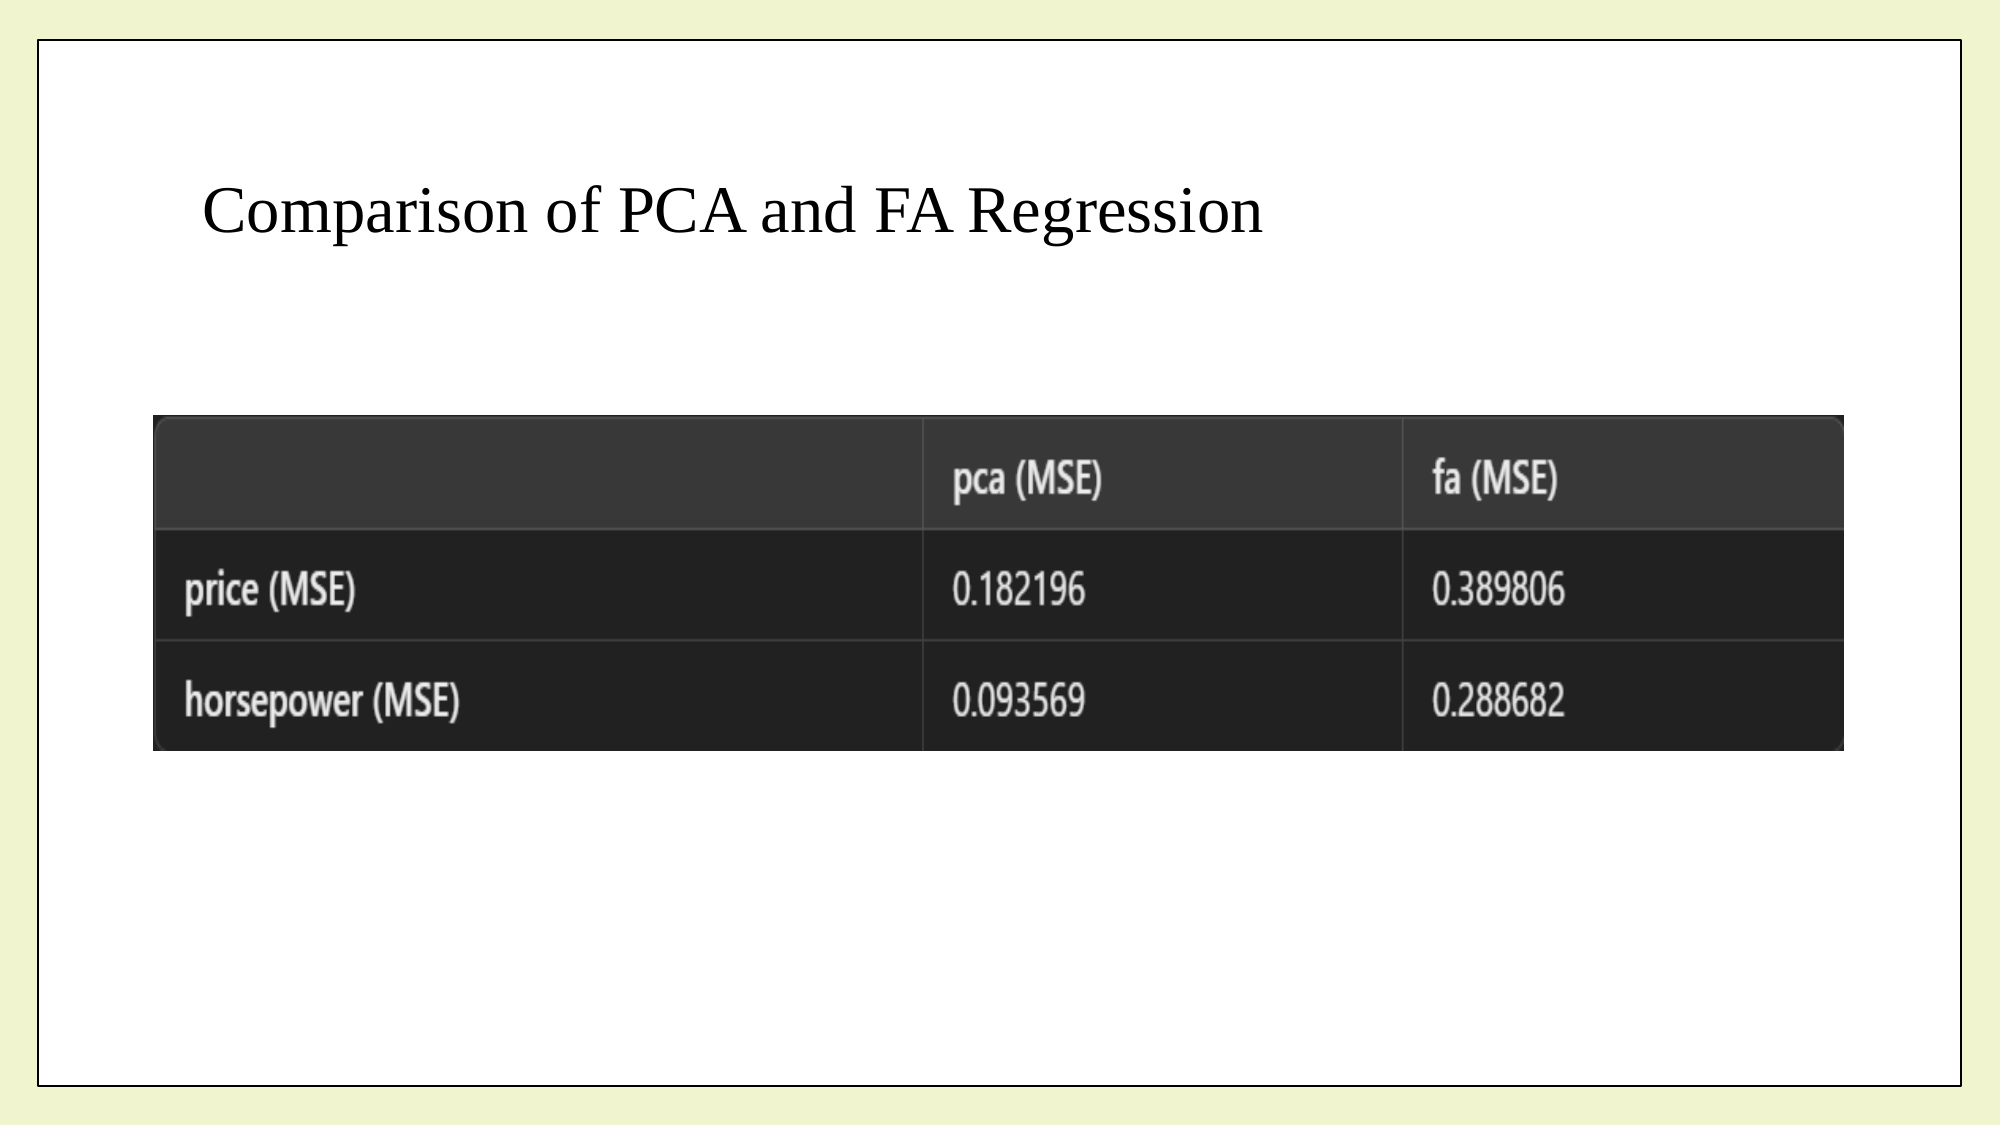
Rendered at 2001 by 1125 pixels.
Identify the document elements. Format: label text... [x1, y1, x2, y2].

title Comparison of PCA and FA Regression [187, 99, 1808, 323]
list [152, 415, 1845, 751]
